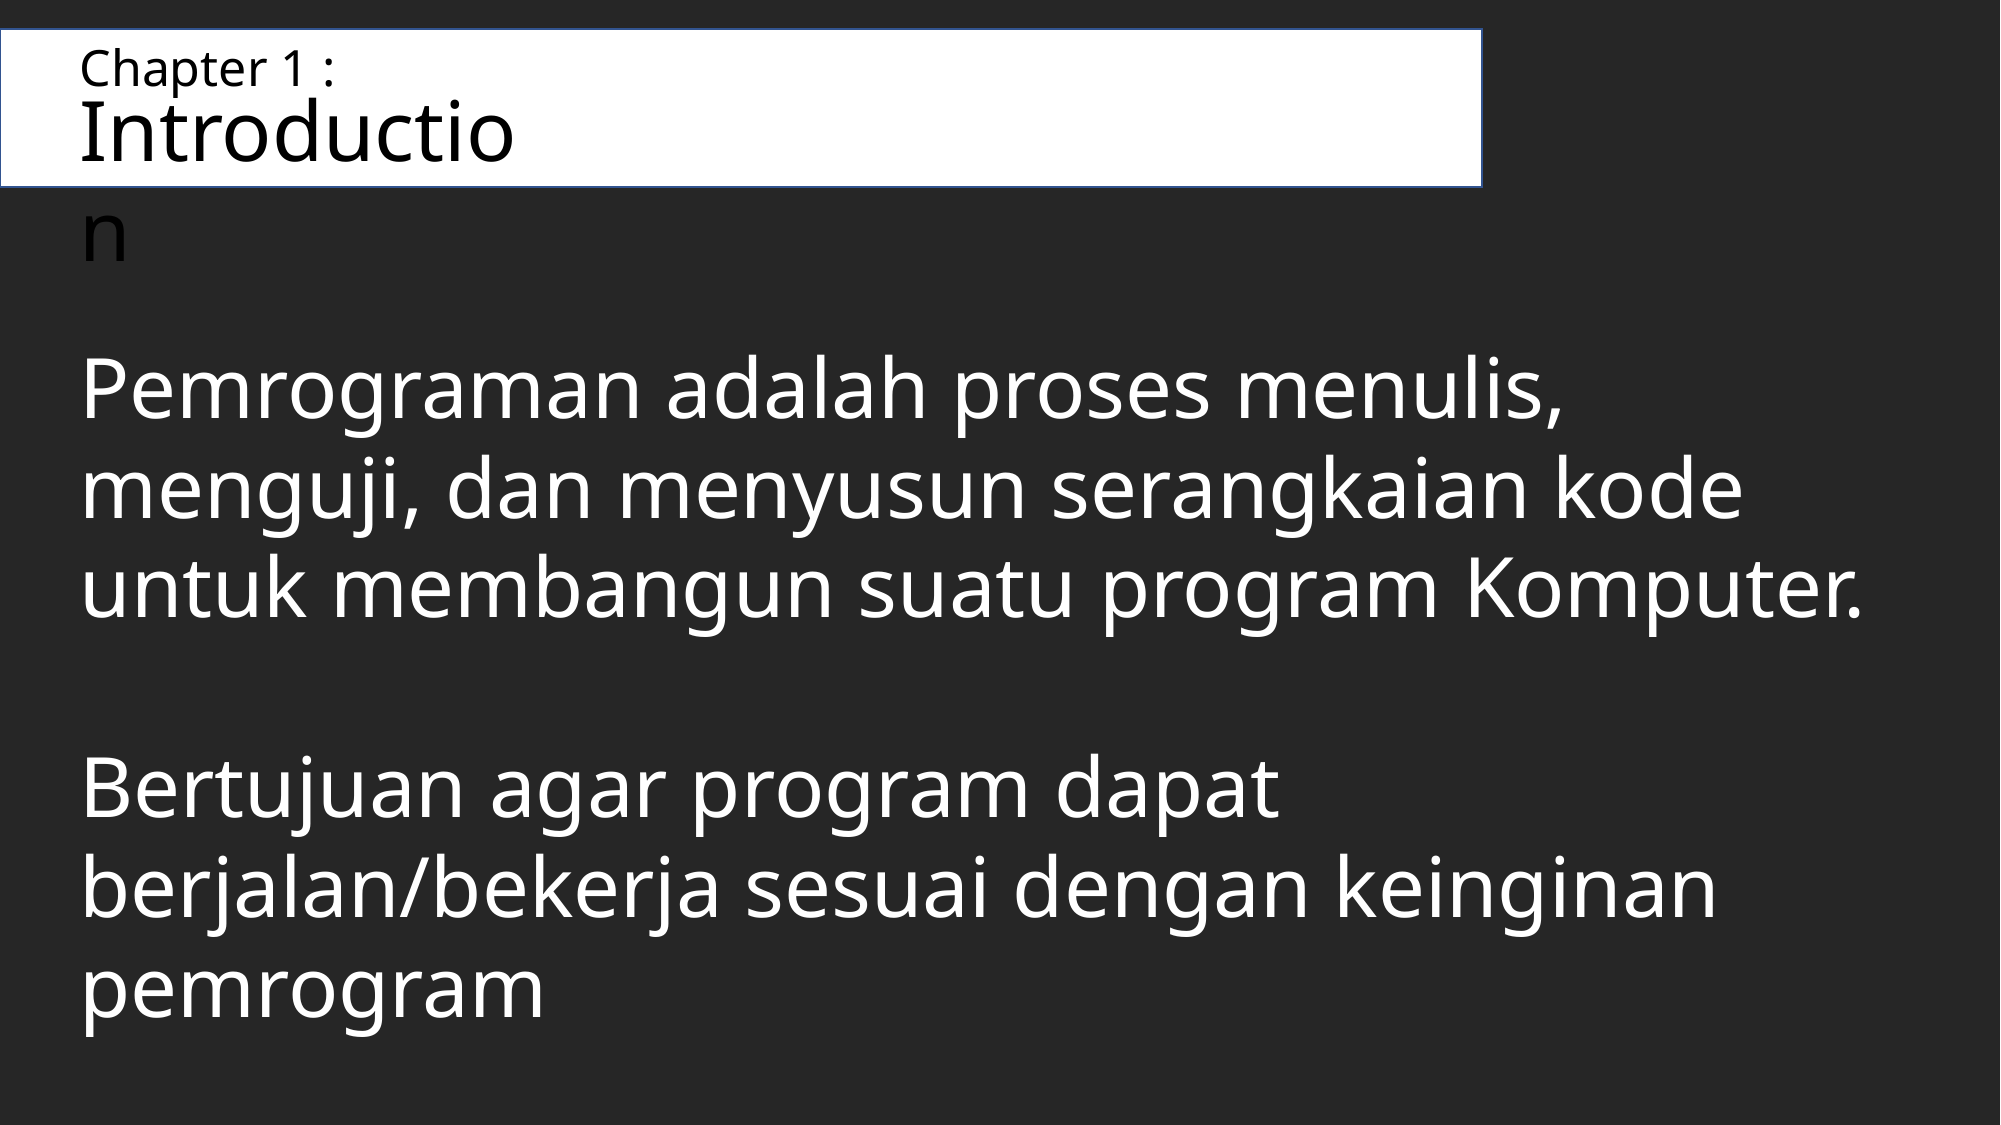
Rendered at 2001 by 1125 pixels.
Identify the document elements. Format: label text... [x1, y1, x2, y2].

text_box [64, 29, 562, 188]
text_box Pemrograman adalah proses menulis, menguji, dan menyusun serangkaian kode untuk membangun suatu program Komputer. Bertujuan agar program dapat berjalan/bekerja sesuai dengan keinginan pemrogram [64, 327, 1941, 1042]
text_box [0, 28, 1483, 188]
